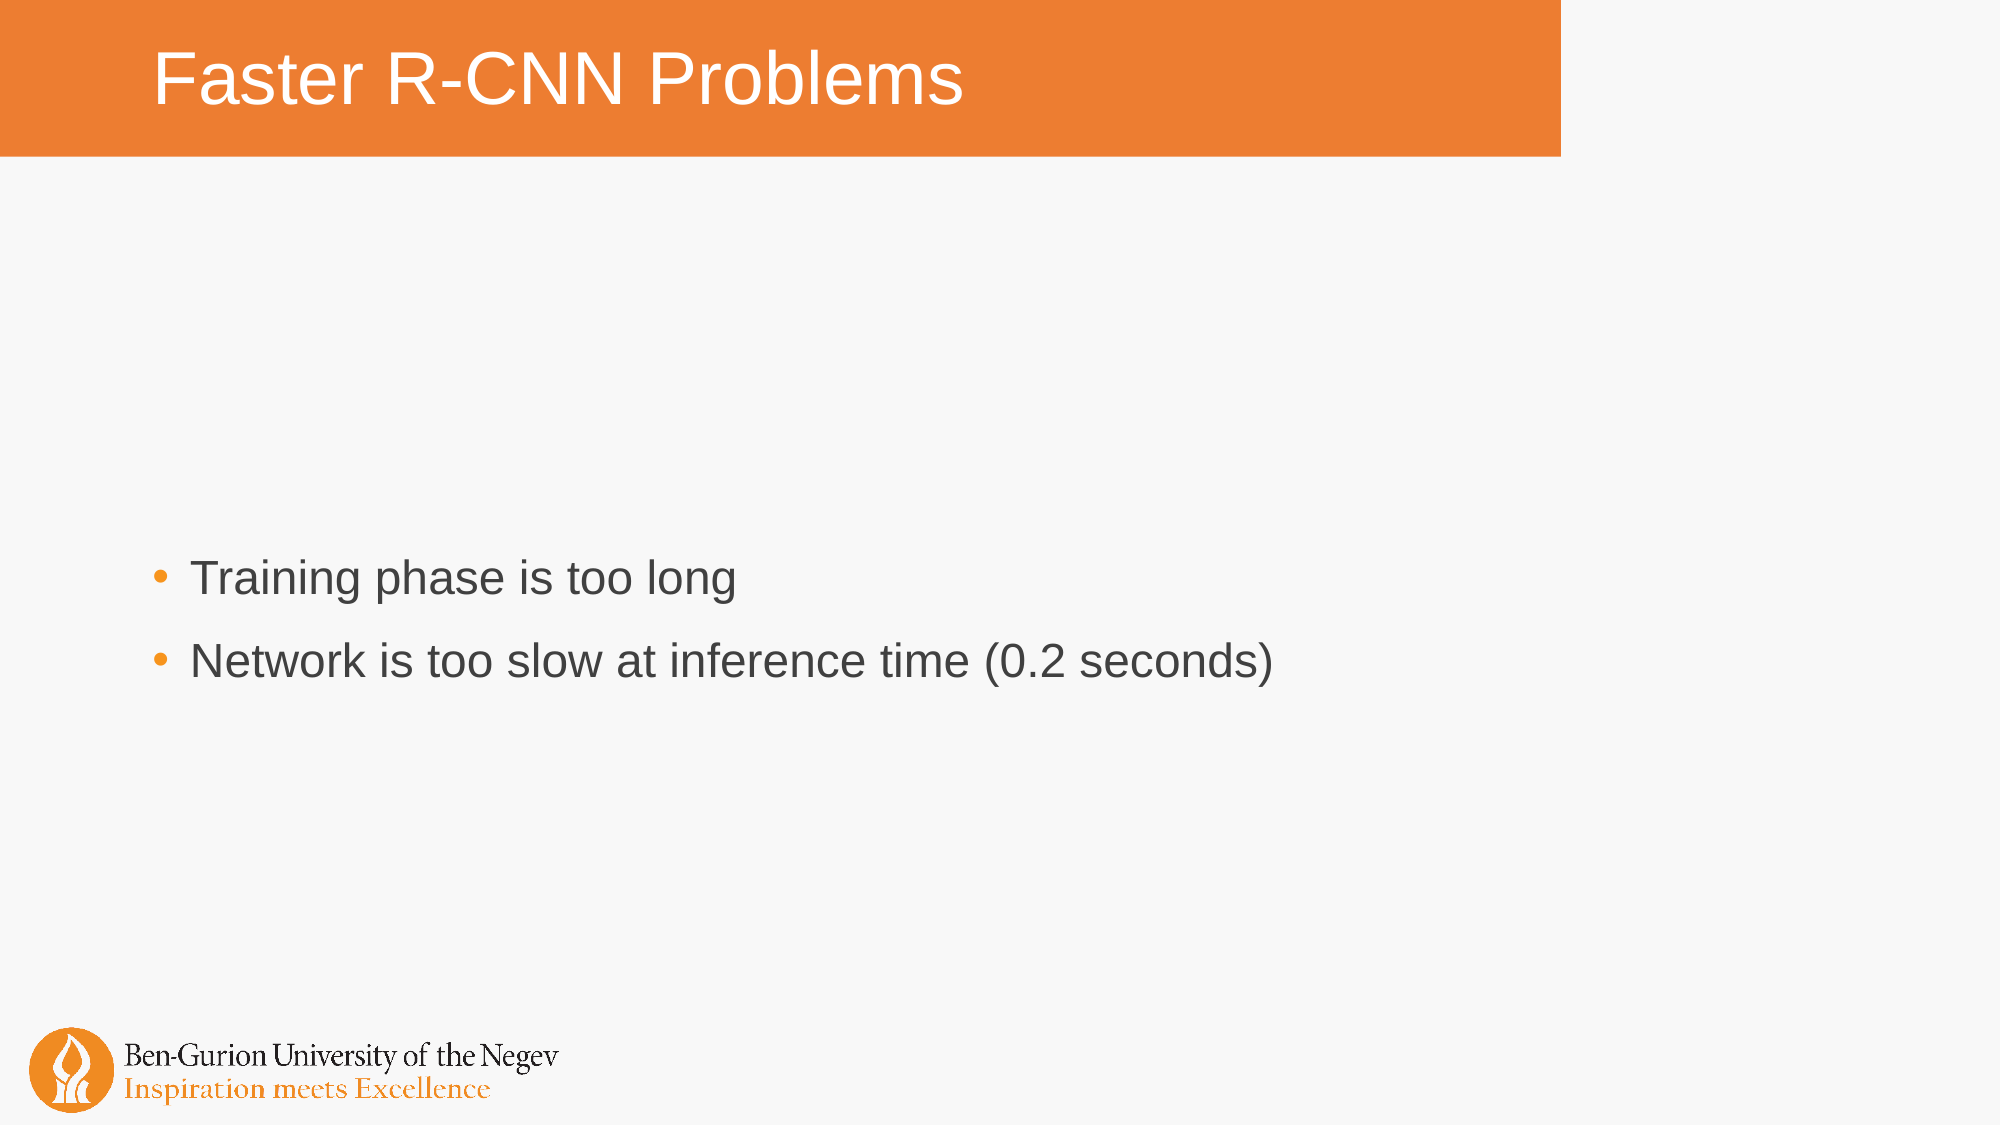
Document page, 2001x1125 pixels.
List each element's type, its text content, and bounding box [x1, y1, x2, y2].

list Training phase is too long Network is too slow at inference time (0.2 seconds) [137, 227, 1754, 1014]
picture [27, 1026, 568, 1114]
title Faster R-CNN Problems [137, 9, 1590, 151]
